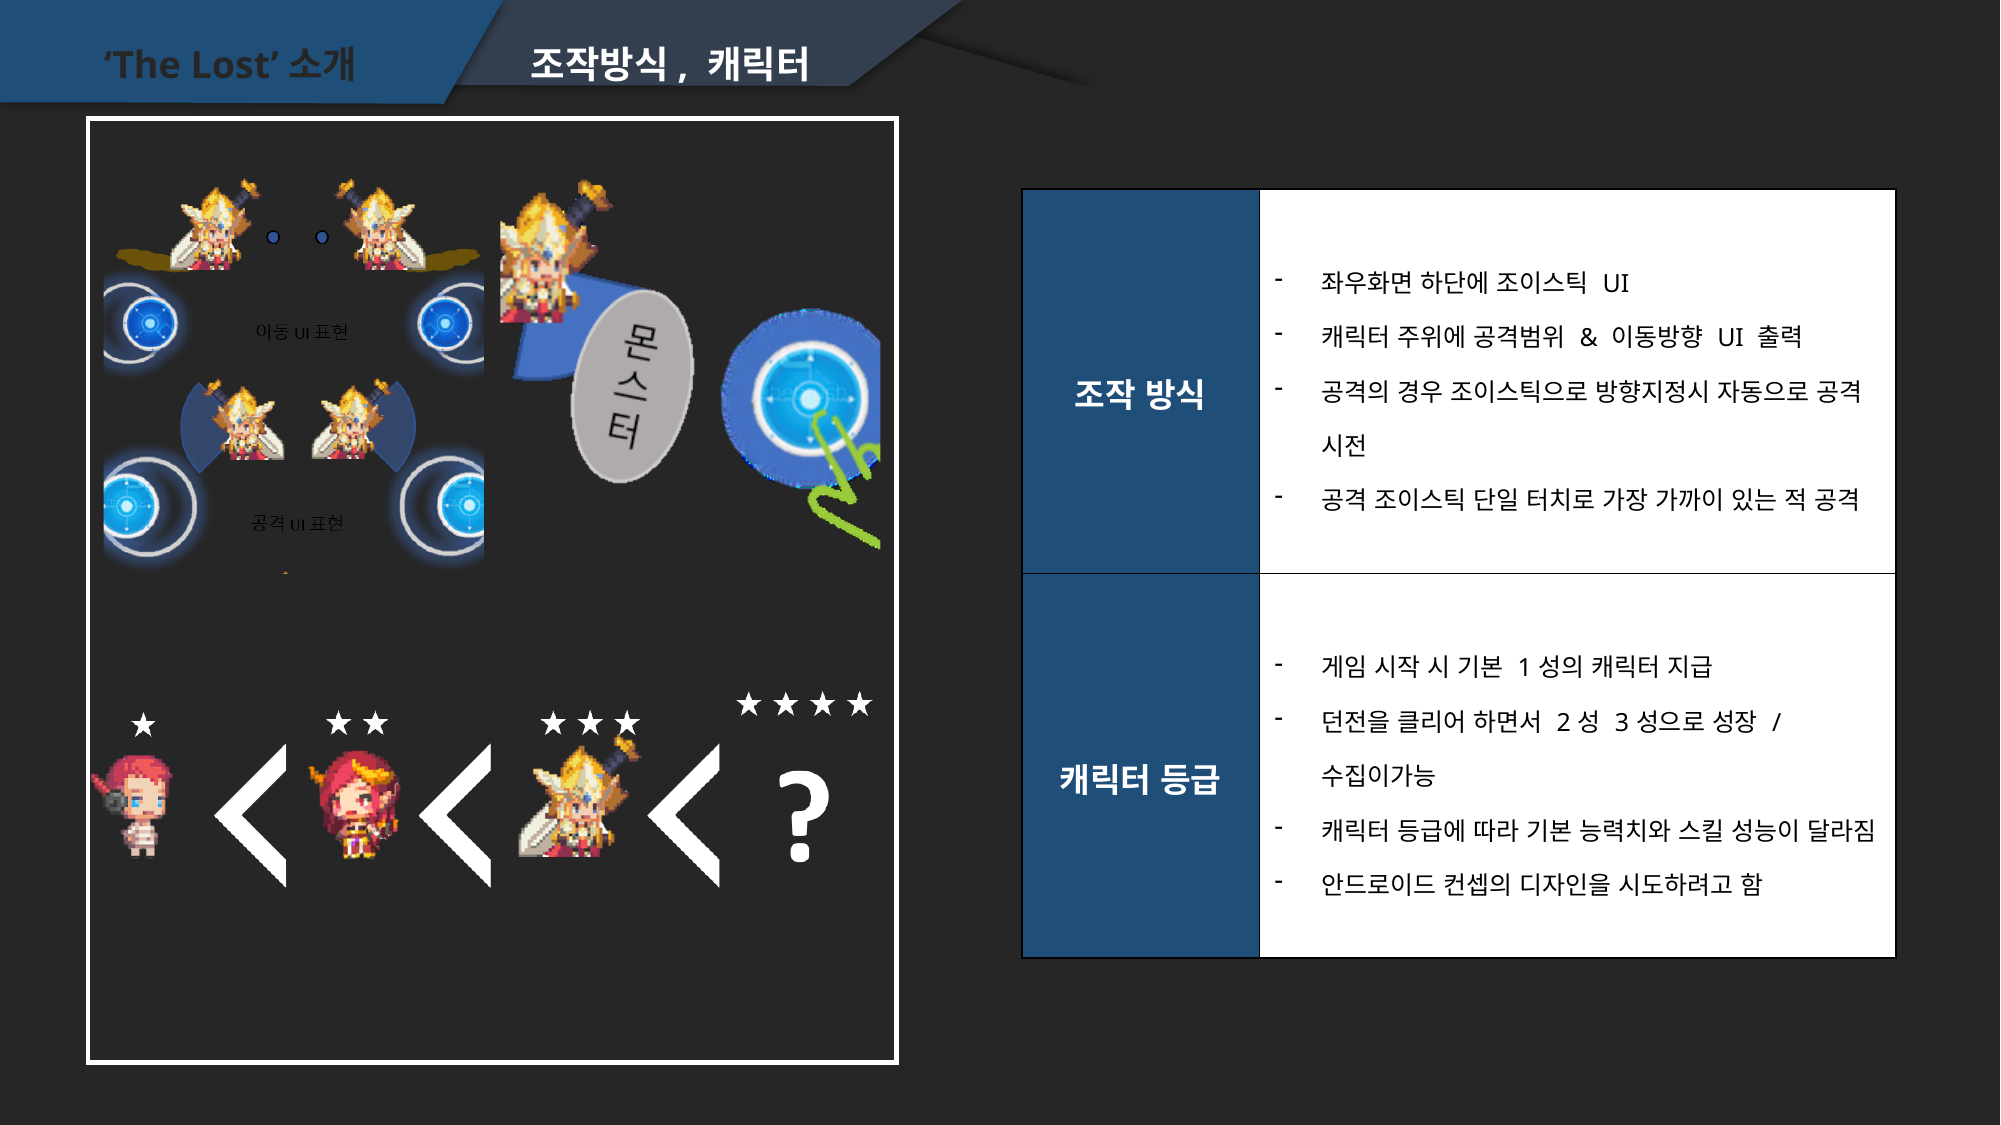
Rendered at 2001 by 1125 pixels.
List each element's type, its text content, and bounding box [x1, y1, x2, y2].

picture [473, 491, 481, 497]
list ‘The Lost’소개 [32, 14, 429, 90]
table_cell 게임 시작 시 기본 1성의 캐릭터 지급 던전을 클리어 하면서 2성 3성으로 성장 / 수집이가능 캐릭터 등급에 따라 기본 능력치와 스킬 성능이 달라짐 안드로이드 컨셉의 디자인을 시도하려고 함 [1260, 574, 1895, 957]
table_cell 캐릭터 등급 [1023, 574, 1259, 957]
picture [465, 500, 476, 511]
picture [500, 173, 881, 574]
picture [103, 173, 484, 574]
picture [479, 503, 484, 513]
table_header 좌우화면 하단에 조이스틱 UI 캐릭터 주위에 공격범위 & 이동방향 UI 출력 공격의 경우 조이스틱으로 방향지정시 자동으로 공격 시전 공격 조이스틱 단일 터치로 가장 가까이 있는 적 공격 [1260, 190, 1895, 573]
picture [86, 673, 914, 977]
table_header 조작 방식 [1023, 190, 1259, 573]
picture [135, 503, 145, 509]
picture [120, 501, 132, 512]
list 조작방식, 캐릭터 [472, 14, 870, 90]
